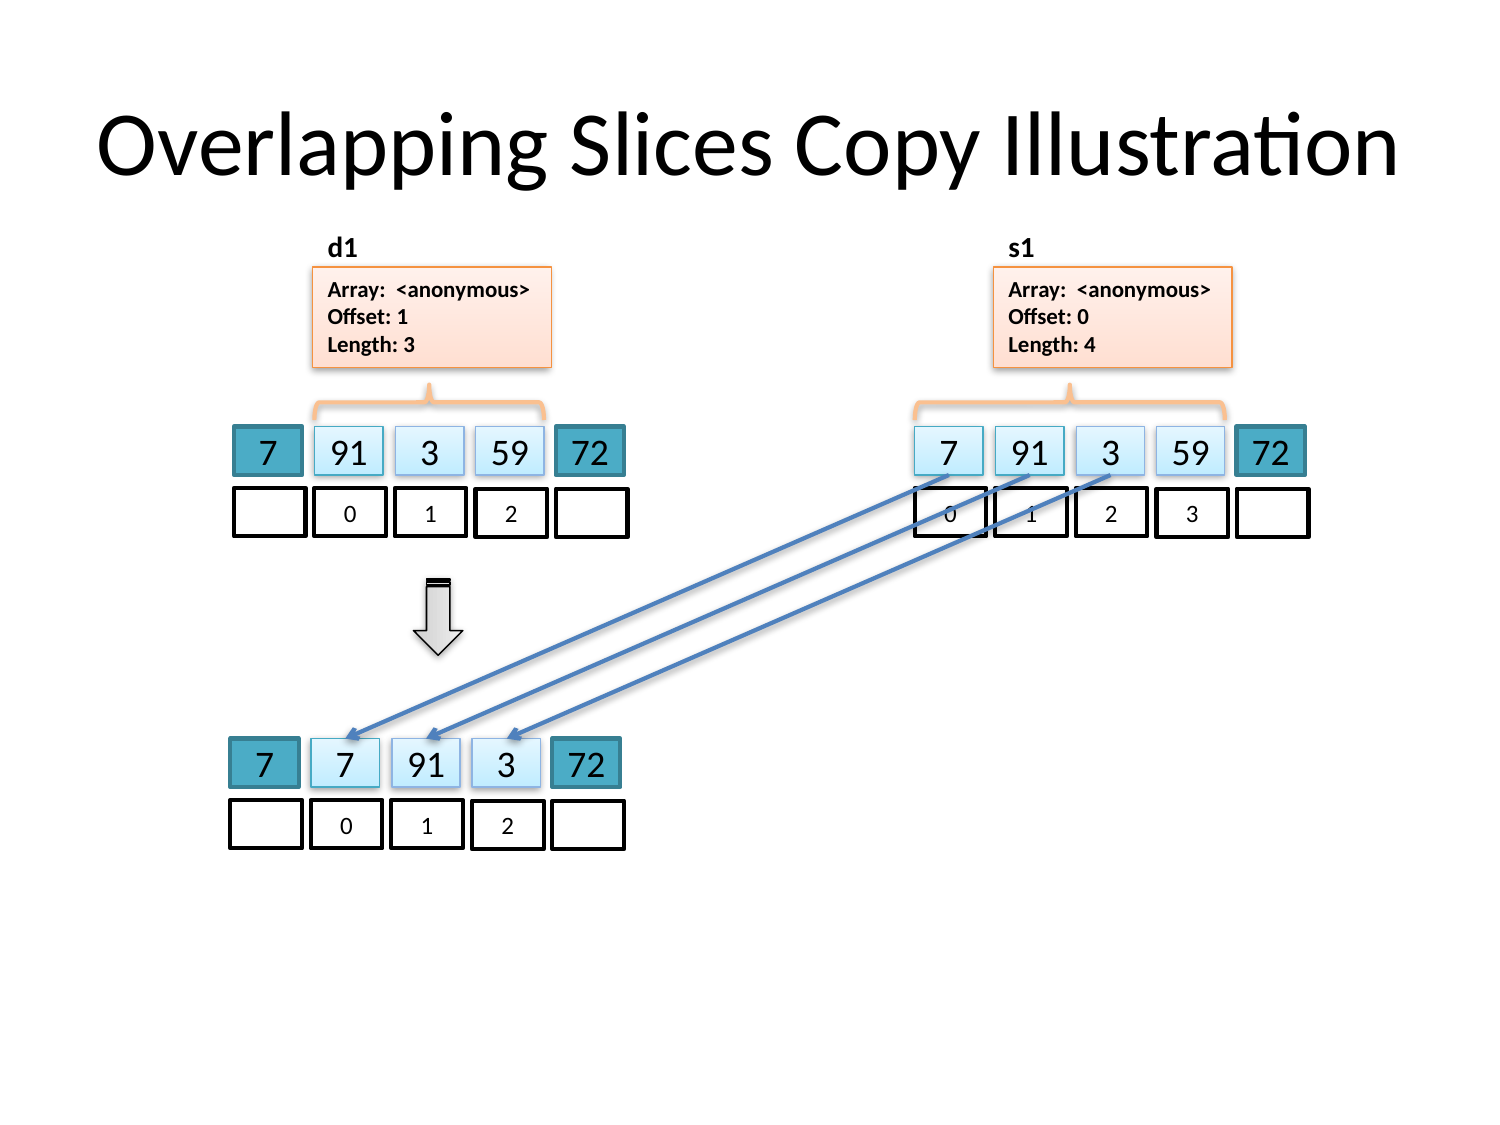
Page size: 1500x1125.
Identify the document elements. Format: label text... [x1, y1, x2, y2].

text_box 2 [470, 799, 546, 851]
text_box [425, 474, 506, 739]
text_box 91 [314, 426, 384, 476]
text_box [912, 382, 1227, 421]
text_box 91 [391, 747, 461, 788]
text_box 7 [914, 426, 984, 472]
text_box 2 [1116, 486, 1149, 538]
text_box 72 [1234, 424, 1307, 477]
text_box 3 [395, 426, 465, 473]
text_box 3 [1154, 487, 1230, 539]
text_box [993, 225, 1233, 369]
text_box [344, 474, 425, 739]
title Overlapping Slices Copy Illustration [75, 45, 1425, 233]
text_box 72 [550, 748, 622, 789]
text_box 91 [995, 426, 1065, 473]
text_box [228, 798, 304, 850]
text_box 72 [554, 424, 626, 472]
text_box 59 [475, 427, 545, 472]
text_box 3 [1076, 426, 1145, 476]
text_box 1 [389, 798, 465, 850]
text_box 7 [232, 424, 304, 477]
text_box 3 [471, 748, 541, 788]
text_box 7 [228, 736, 301, 789]
text_box [232, 486, 308, 538]
text_box [312, 382, 547, 421]
text_box 7 [310, 738, 380, 788]
text_box 0 [309, 798, 384, 850]
text_box [1235, 487, 1311, 539]
text_box [550, 799, 626, 851]
text_box 0 [312, 486, 339, 538]
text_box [312, 225, 552, 369]
text_box 59 [1156, 427, 1225, 476]
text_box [506, 474, 1111, 739]
